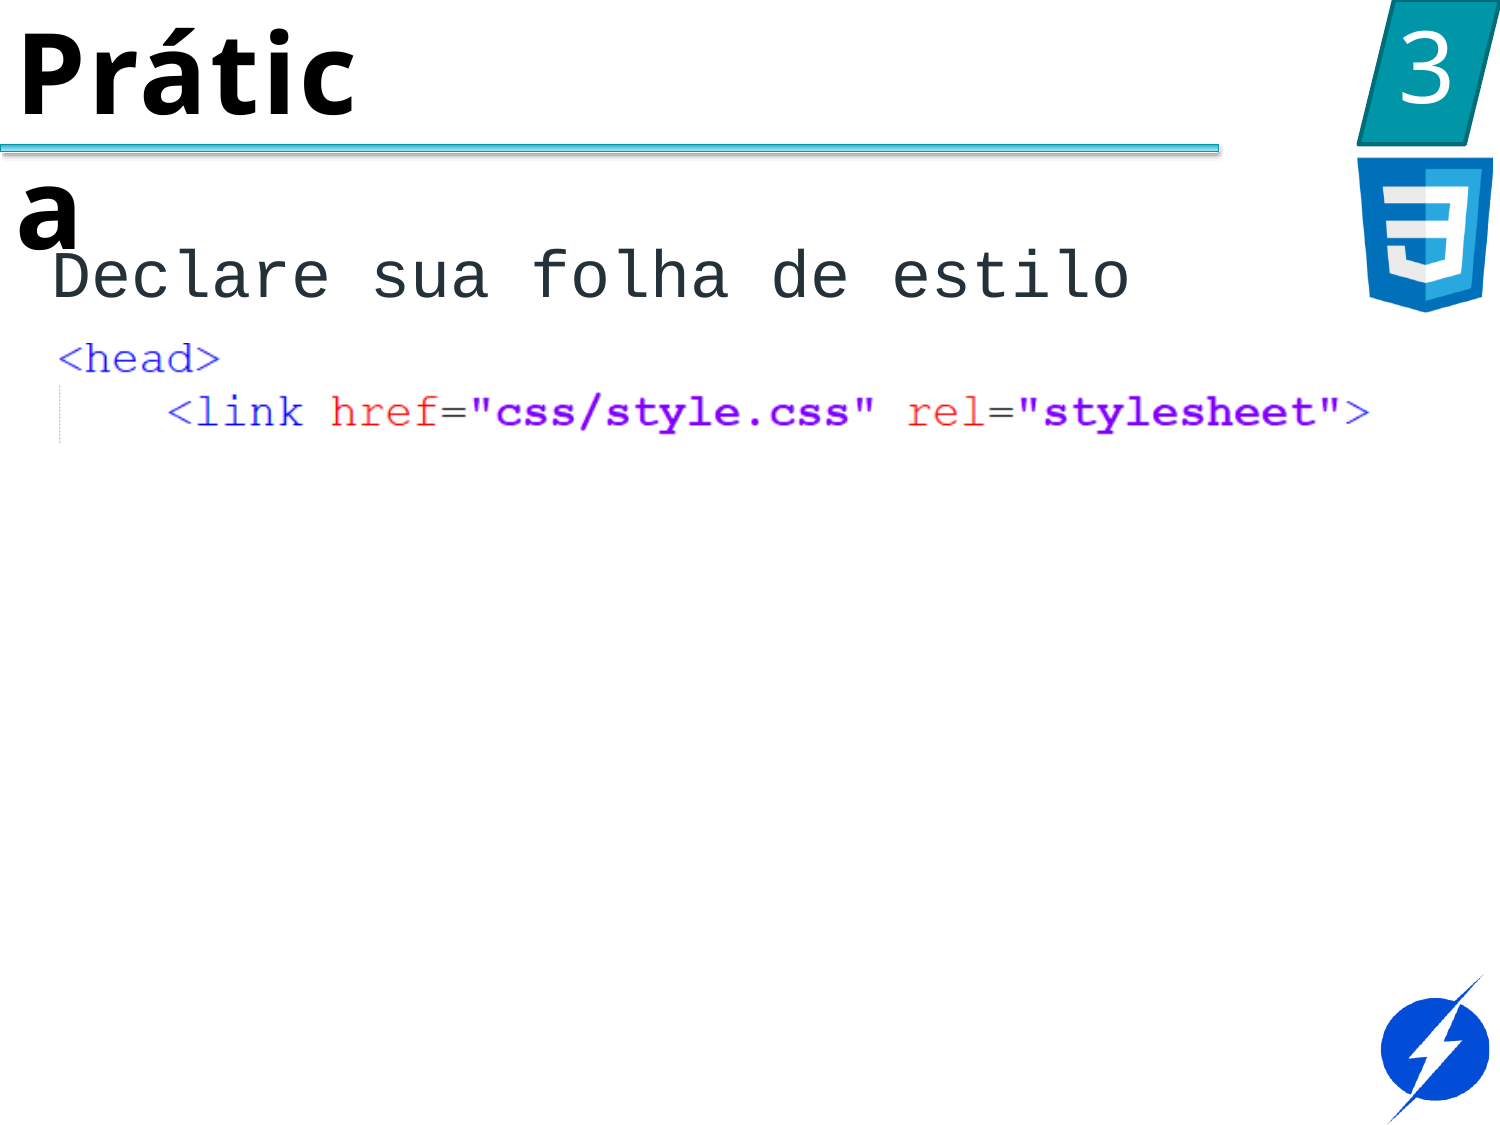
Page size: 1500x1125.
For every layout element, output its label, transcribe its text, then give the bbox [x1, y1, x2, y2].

text_box [1380, 973, 1490, 1125]
text_box [1356, 157, 1494, 313]
text_box [59, 343, 1371, 443]
text_box Declare sua folha de estilo [49, 228, 1137, 311]
text_box Prática [12, 170, 399, 273]
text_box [1356, 0, 1500, 149]
text_box Prática [12, 0, 399, 140]
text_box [0, 141, 1226, 162]
